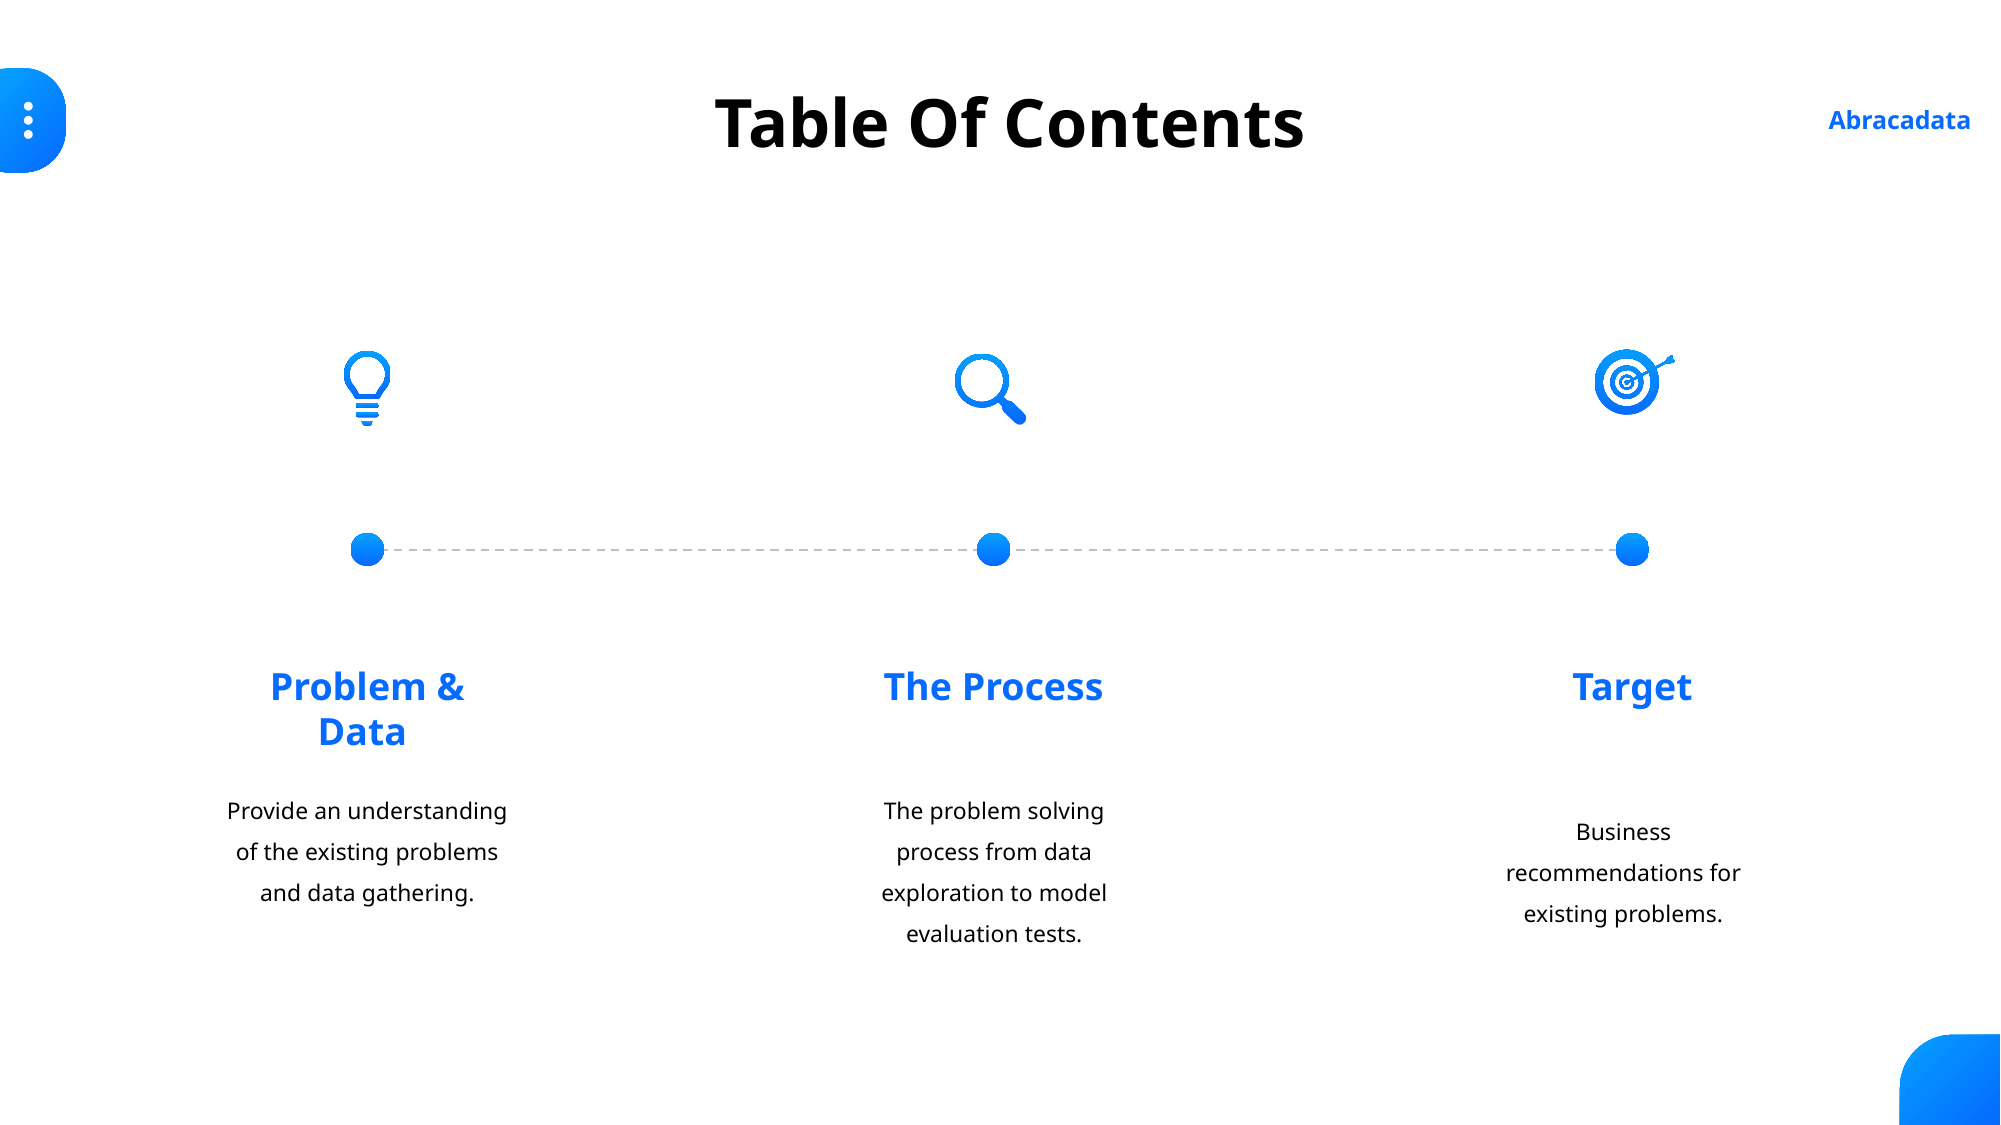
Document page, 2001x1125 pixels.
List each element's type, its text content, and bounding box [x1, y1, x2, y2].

text_box [978, 557, 1009, 567]
list Table Of Contents [658, 66, 1363, 175]
text_box [1617, 557, 1648, 567]
text_box [977, 532, 1011, 548]
text_box [1899, 1034, 2000, 1125]
text_box Target [1490, 655, 1775, 716]
text_box Problem & Data [225, 655, 510, 761]
text_box The Process [851, 655, 1136, 716]
text_box [350, 532, 384, 549]
text_box [1616, 532, 1650, 549]
text_box Provide an understanding of the existing problems and data gathering. [204, 775, 530, 914]
text_box [0, 68, 66, 173]
text_box The problem solving process from data exploration to model evaluation tests. [831, 775, 1157, 955]
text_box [23, 101, 33, 140]
text_box Business recommendations for existing problems. [1461, 796, 1787, 935]
text_box Abracadata [1808, 97, 1992, 143]
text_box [343, 350, 391, 427]
text_box [954, 353, 1026, 425]
text_box [352, 557, 383, 567]
text_box [1594, 349, 1676, 415]
